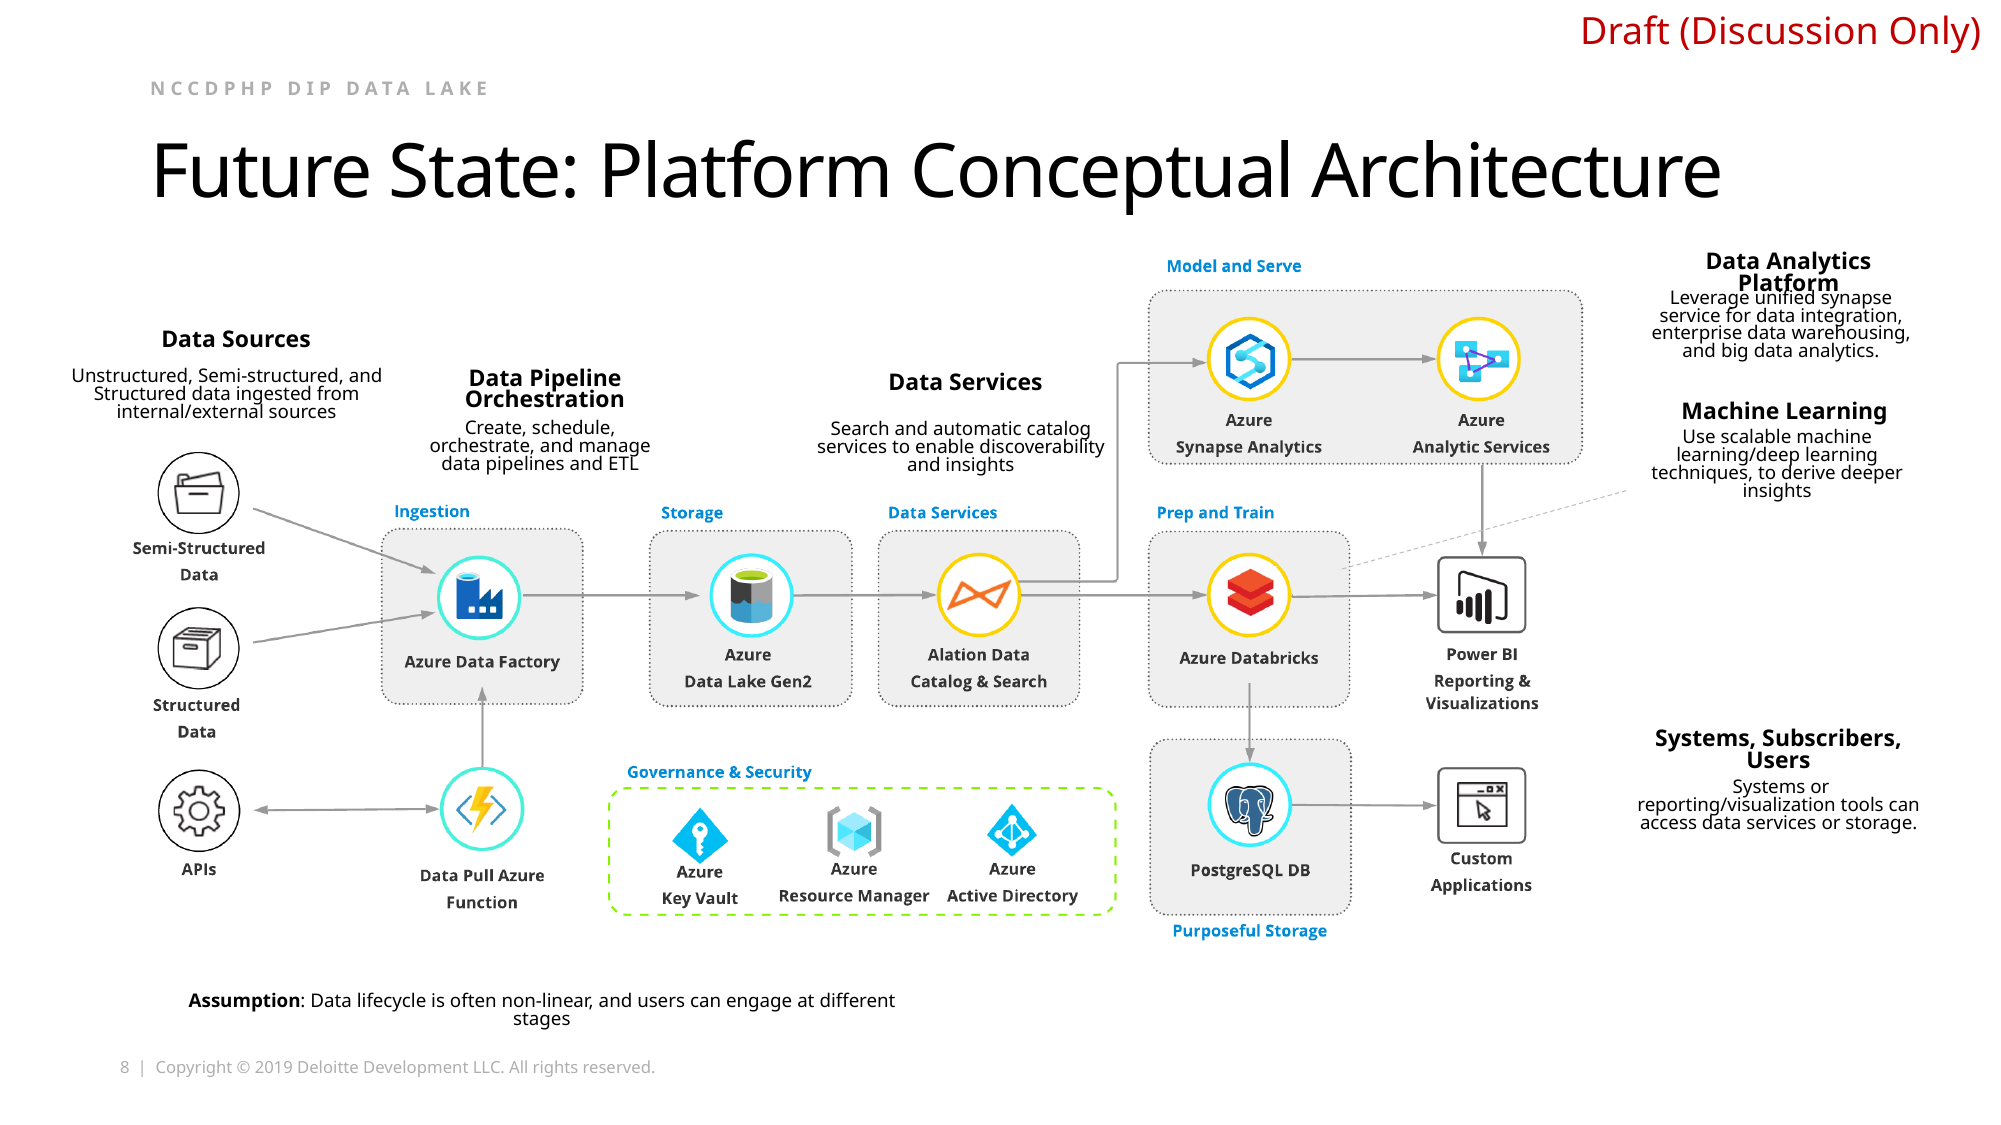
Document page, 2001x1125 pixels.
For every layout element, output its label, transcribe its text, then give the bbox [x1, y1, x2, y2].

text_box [1636, 252, 1925, 377]
title Future State: Platform Conceptual Architecture [150, 113, 1850, 212]
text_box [68, 326, 385, 436]
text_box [418, 375, 667, 493]
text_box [816, 368, 1105, 499]
picture [68, 212, 1611, 971]
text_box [1635, 730, 1925, 850]
list NCCDPHP DIP Data Lake [150, 76, 701, 110]
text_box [1338, 490, 1627, 570]
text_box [1632, 392, 1922, 516]
text_box Assumption: Data lifecycle is often non-linear, and users can engage at different stages [157, 971, 926, 1051]
